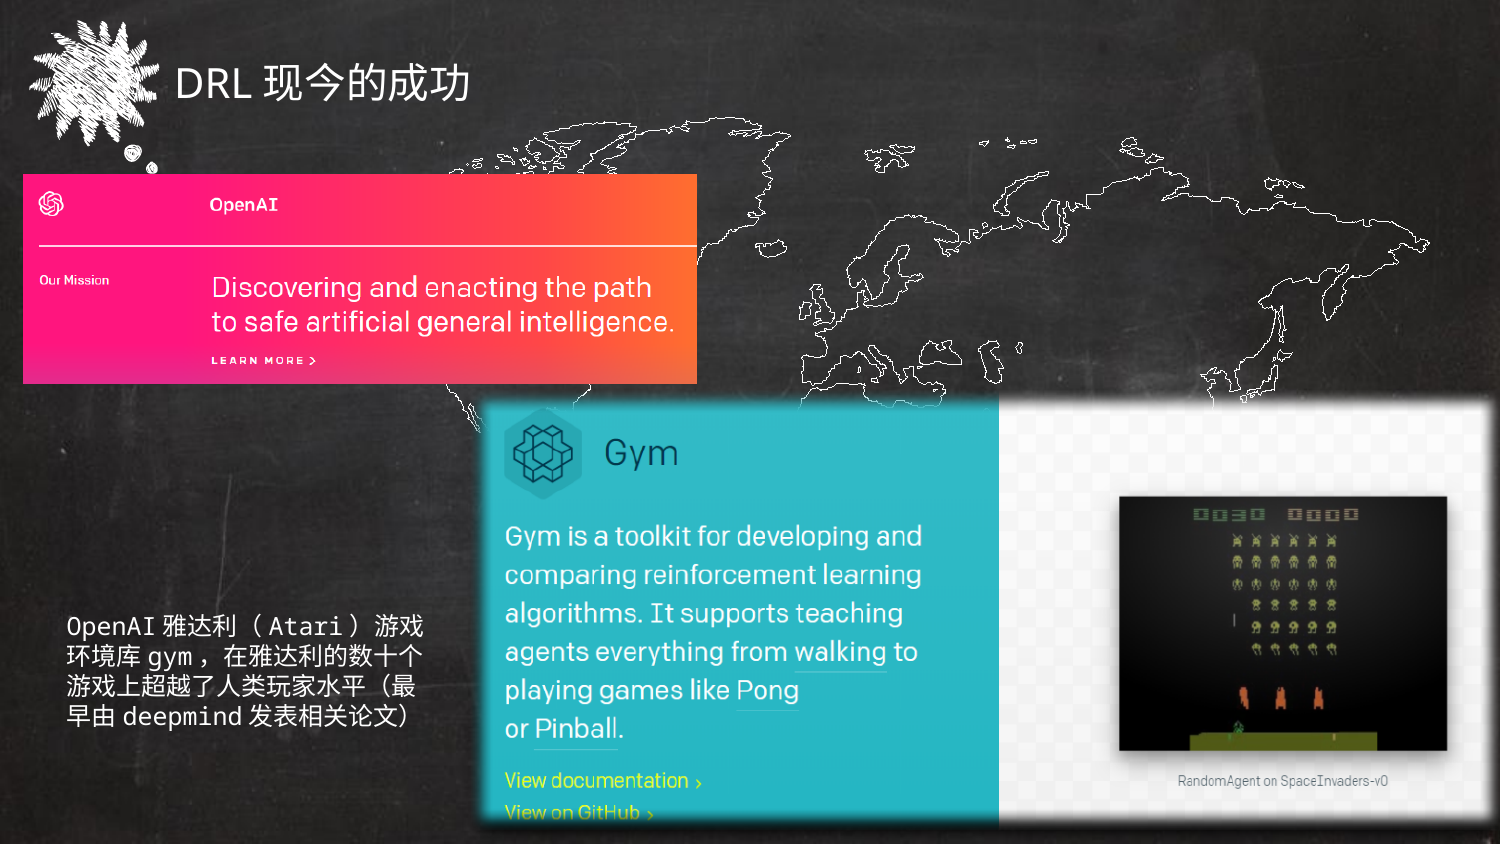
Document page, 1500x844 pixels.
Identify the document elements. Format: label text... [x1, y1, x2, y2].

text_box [29, 19, 160, 173]
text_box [300, 116, 1430, 389]
picture [0, 0, 1500, 844]
text_box OpenAI雅达利（Atari）游戏环境库gym，在雅达利的数十个游戏上超越了人类玩家水平（最早由deepmind发表相关论文） [51, 603, 295, 738]
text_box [300, 393, 465, 740]
text_box DRL现今的成功 [163, 49, 561, 114]
